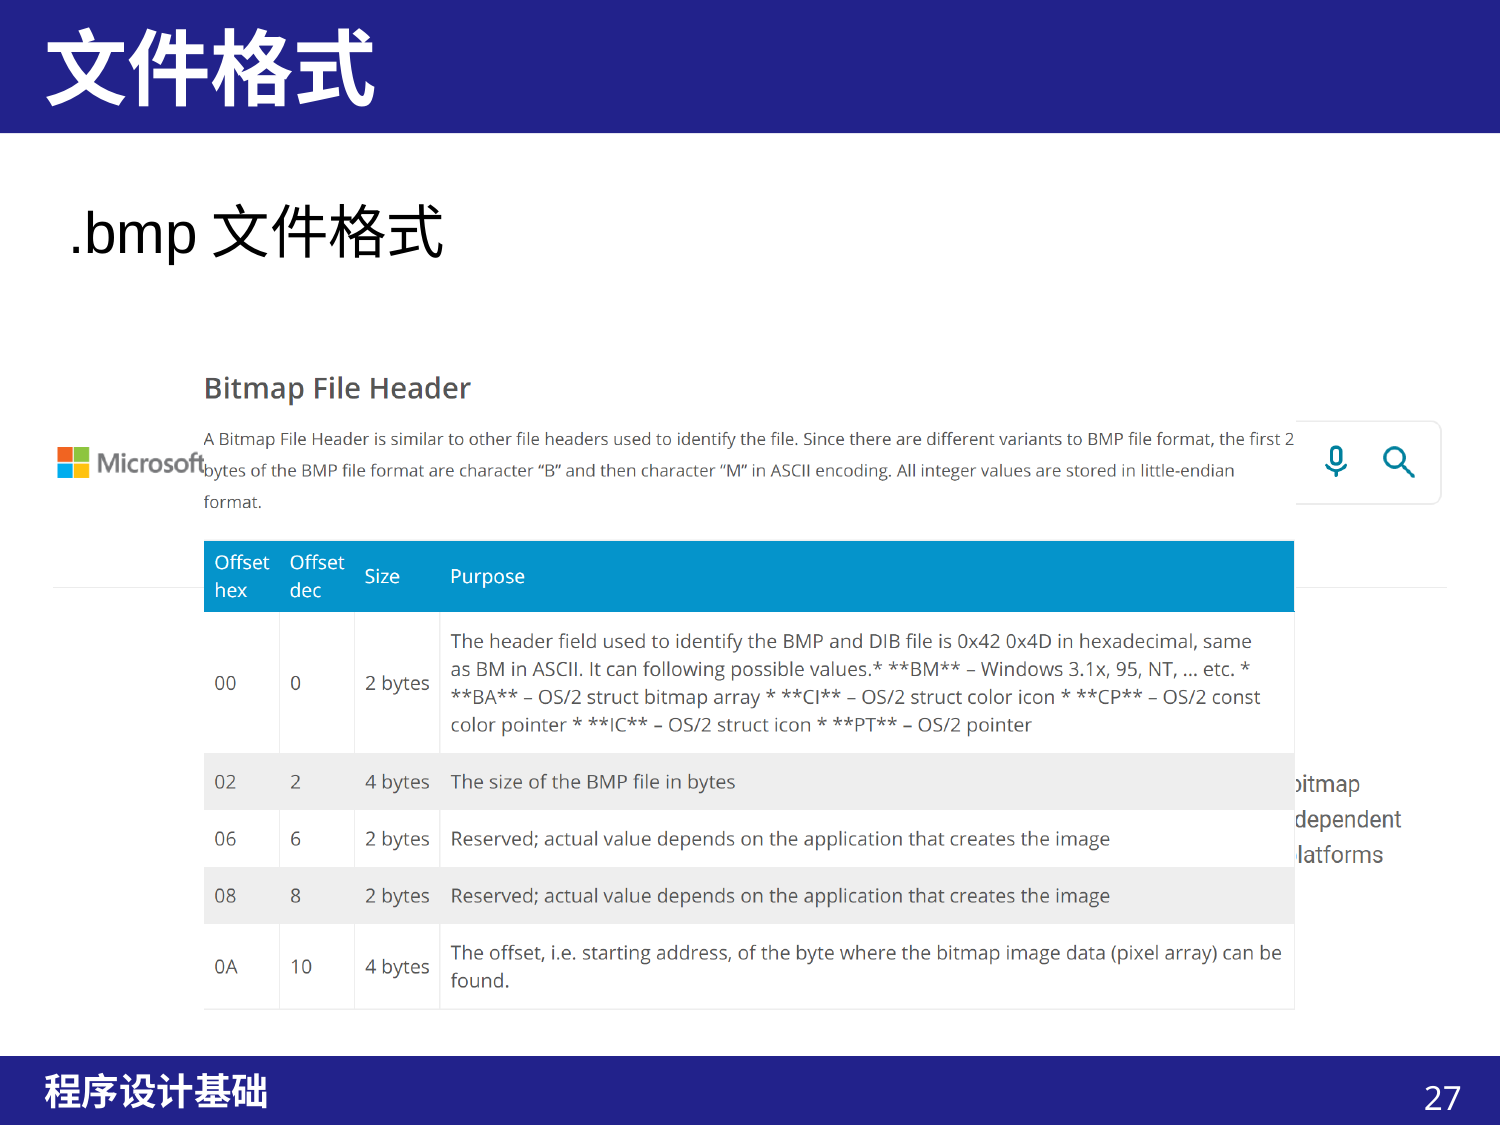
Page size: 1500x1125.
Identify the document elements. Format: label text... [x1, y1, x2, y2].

list .bmp文件格式 [53, 169, 1306, 277]
title 文件格式 [29, 0, 1469, 134]
picture [52, 372, 1447, 1012]
